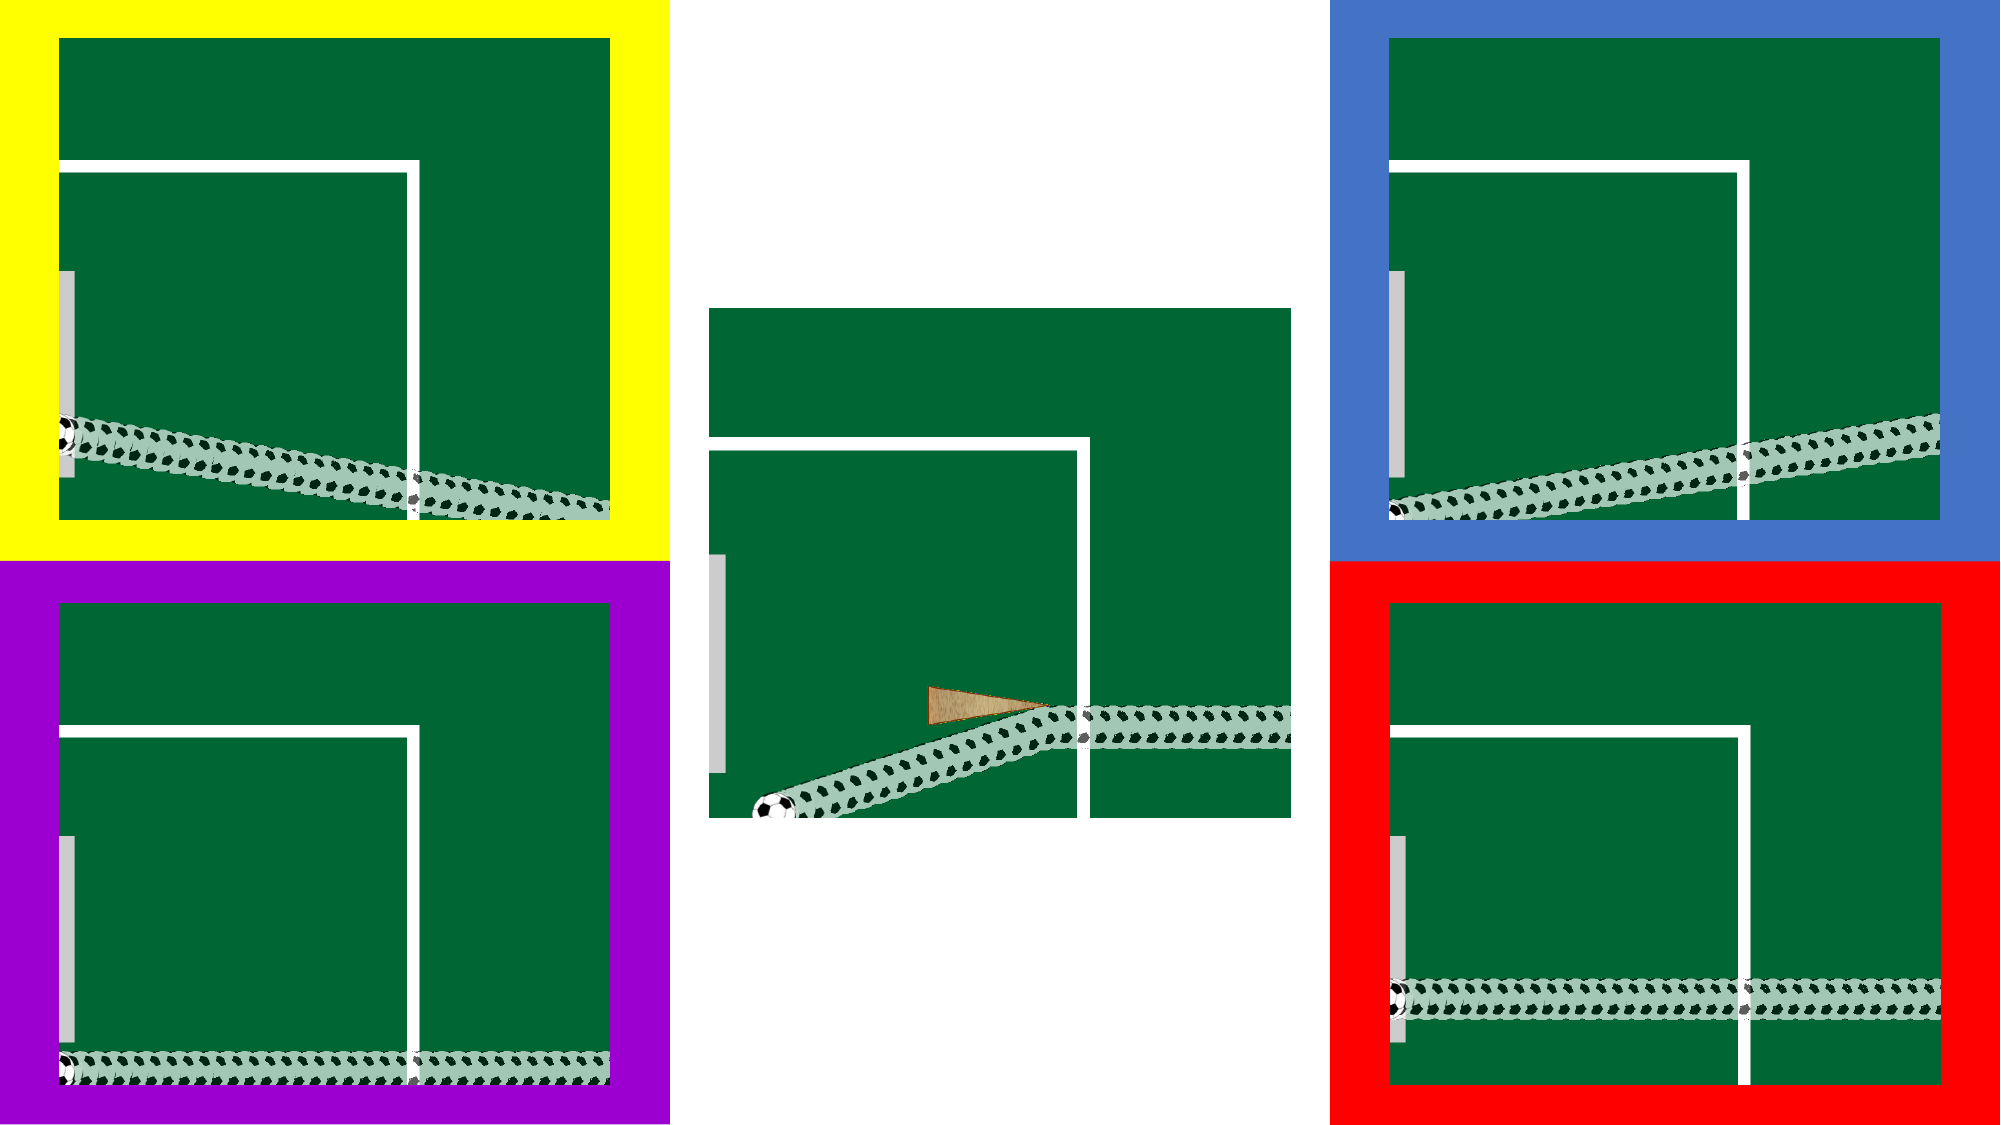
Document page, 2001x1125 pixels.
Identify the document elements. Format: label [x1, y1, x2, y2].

picture [709, 308, 1291, 818]
picture [1390, 603, 1941, 1085]
text_box [0, 0, 670, 560]
text_box [1329, 561, 2000, 1125]
picture [59, 603, 610, 1085]
picture [1389, 38, 1940, 520]
picture [59, 38, 610, 520]
text_box [1330, 0, 2000, 561]
text_box [0, 560, 670, 1125]
